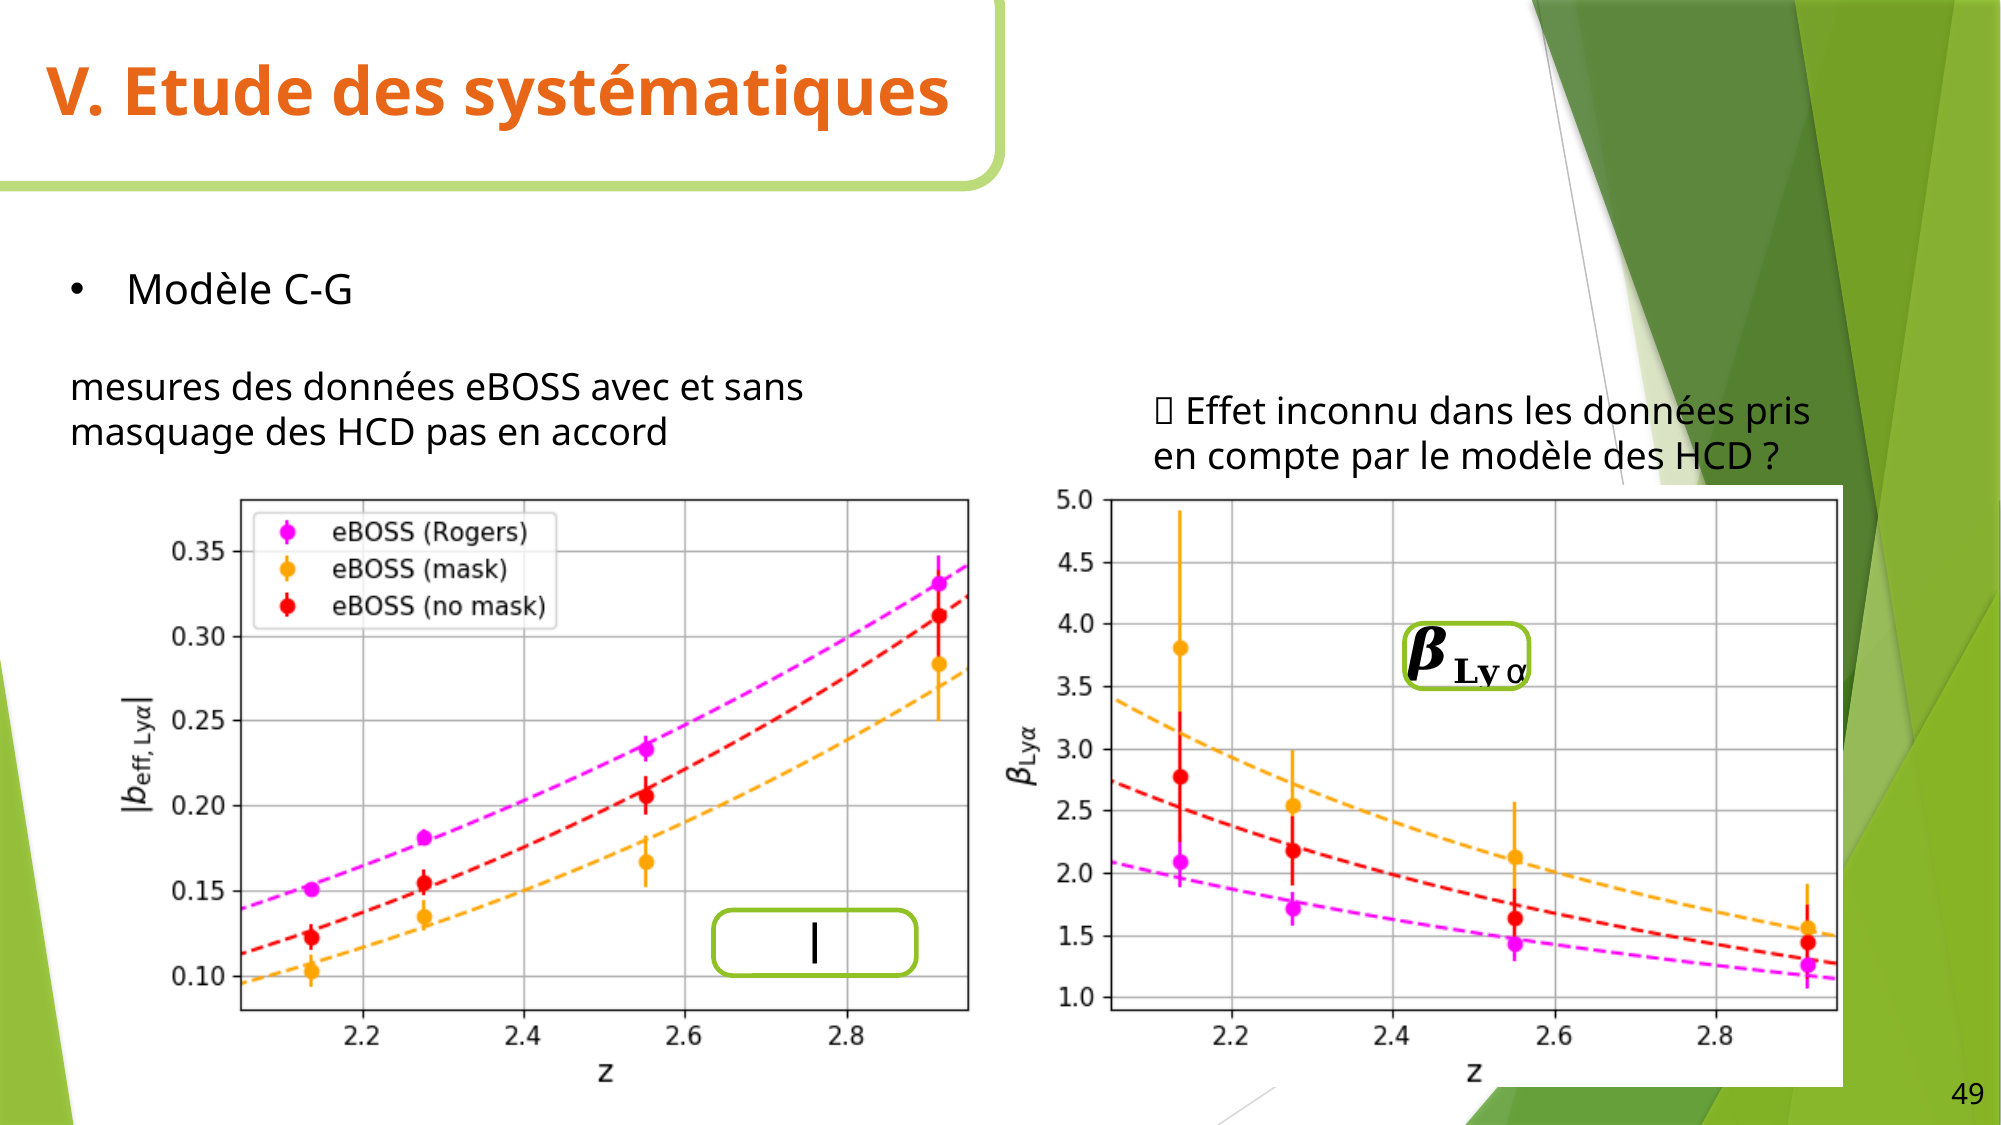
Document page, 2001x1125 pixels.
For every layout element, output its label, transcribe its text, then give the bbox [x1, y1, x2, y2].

picture [115, 485, 1843, 1088]
text_box  Effet inconnu dans les données pris en compte par le modèle des HCD ? [1138, 379, 1866, 485]
text_box [0, 0, 1002, 188]
text_box Modèle C-G mesures des données eBOSS avec et sans masquage des HCD pas en accord [54, 255, 974, 461]
slide_number 49 [1887, 1065, 2000, 1125]
